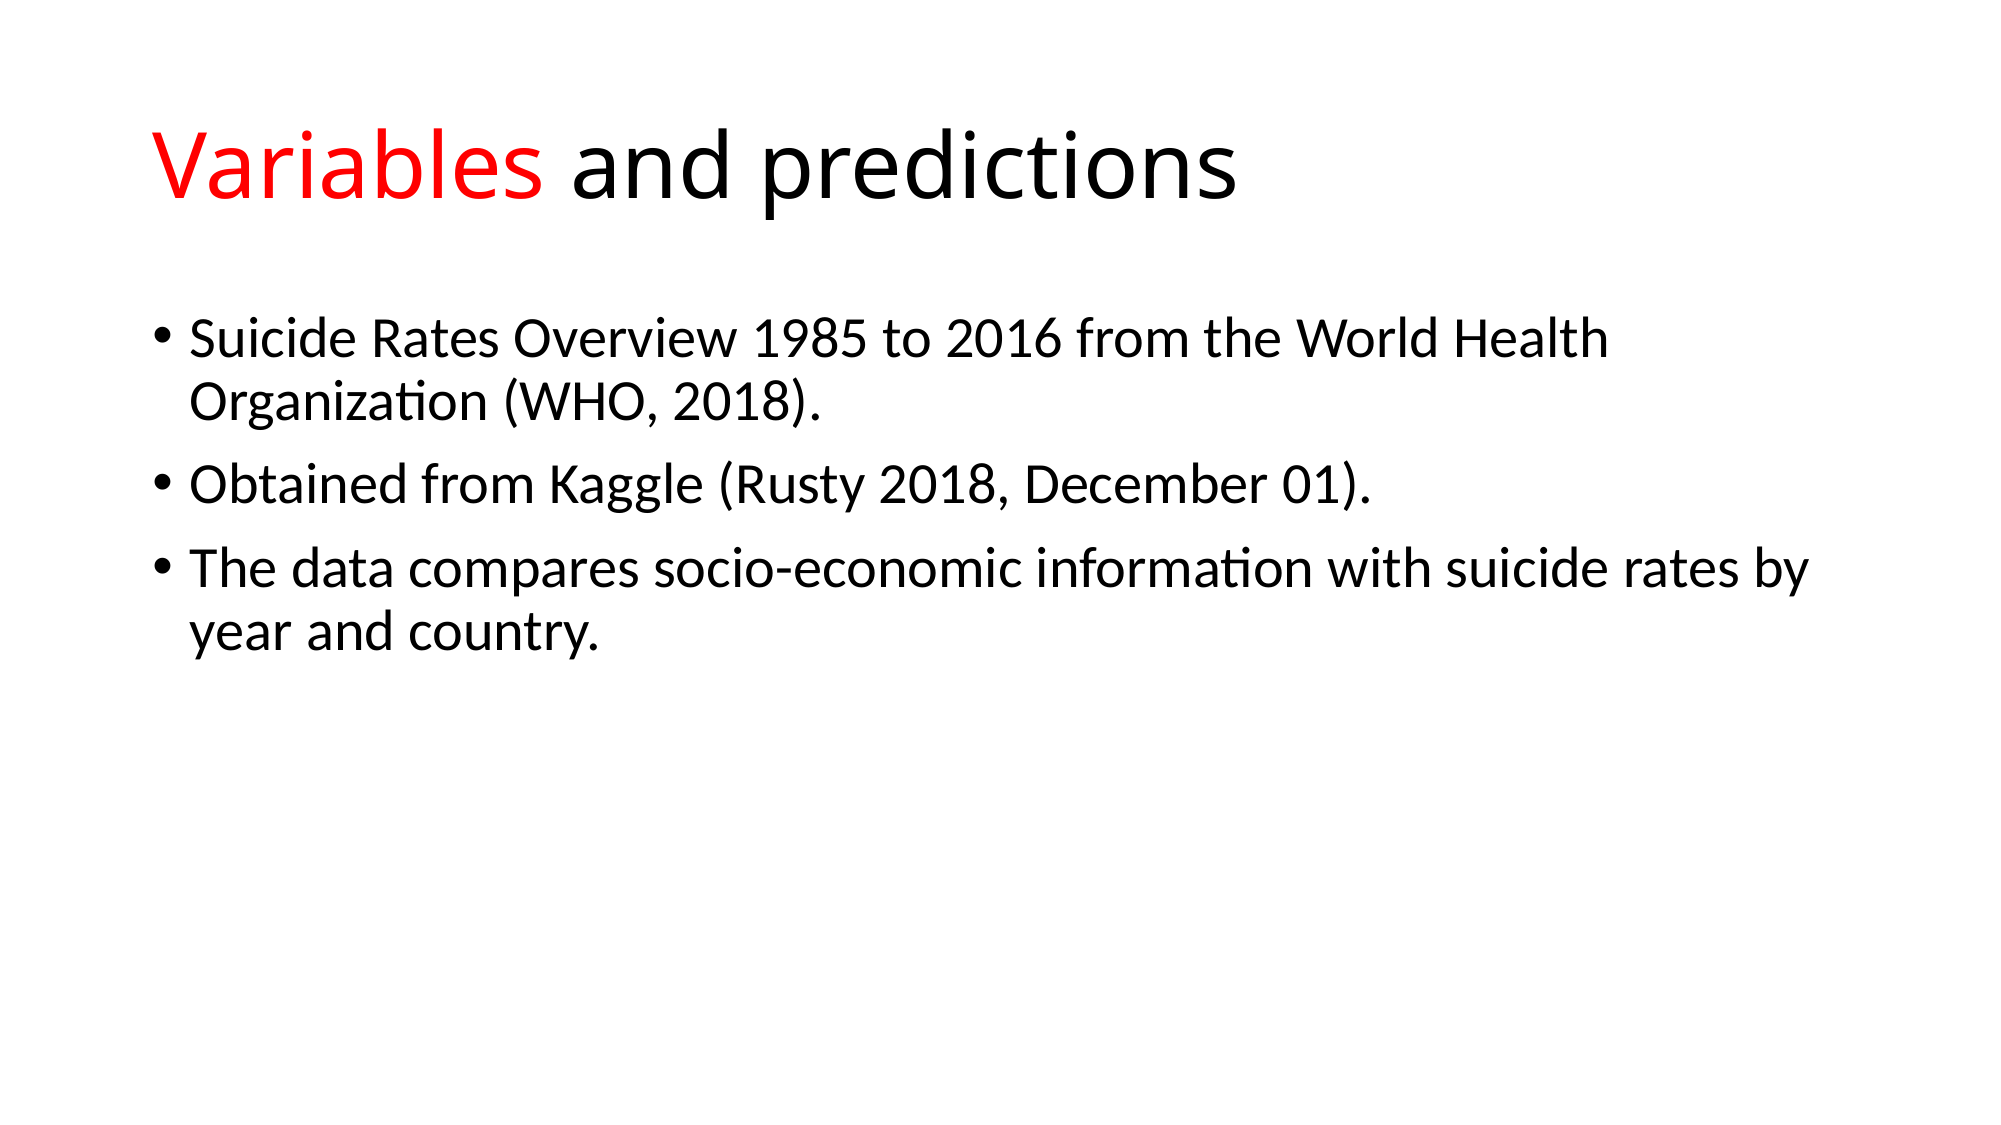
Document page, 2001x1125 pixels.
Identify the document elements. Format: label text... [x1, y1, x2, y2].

list Suicide Rates Overview 1985 to 2016 from the World Health Organization (WHO, 2018). Obtained from Kaggle (Rusty 2018, December 01). The data compares socio-economic information with suicide rates by year and country. [137, 299, 1863, 1014]
title Variables and predictions [137, 59, 1863, 278]
